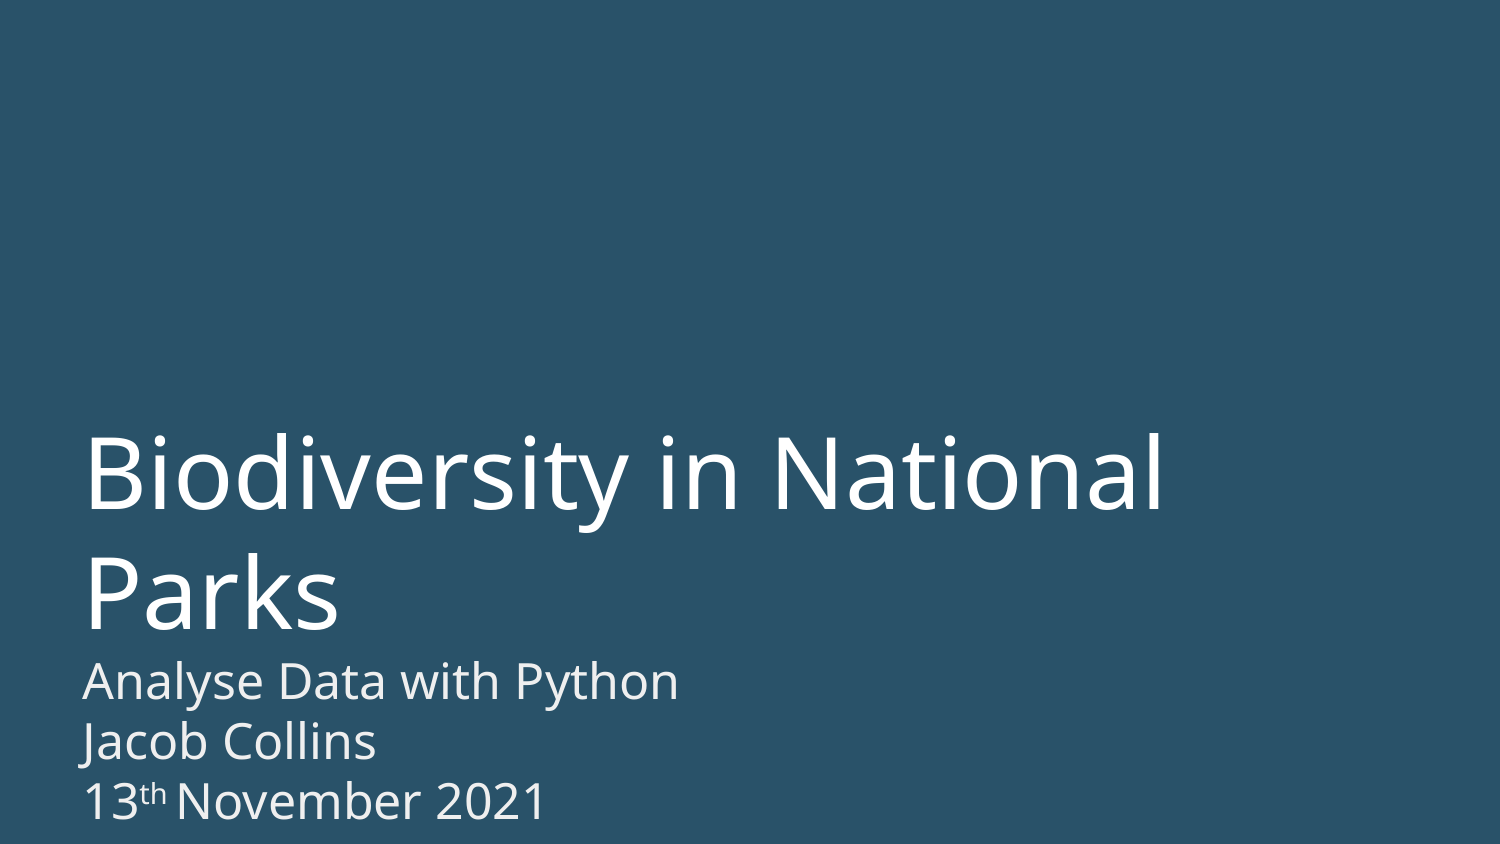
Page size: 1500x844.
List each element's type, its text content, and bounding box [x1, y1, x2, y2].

text_box Biodiversity in National Parks Analyse Data with Python Jacob Collins 13th November 2021 [76, 491, 1424, 748]
